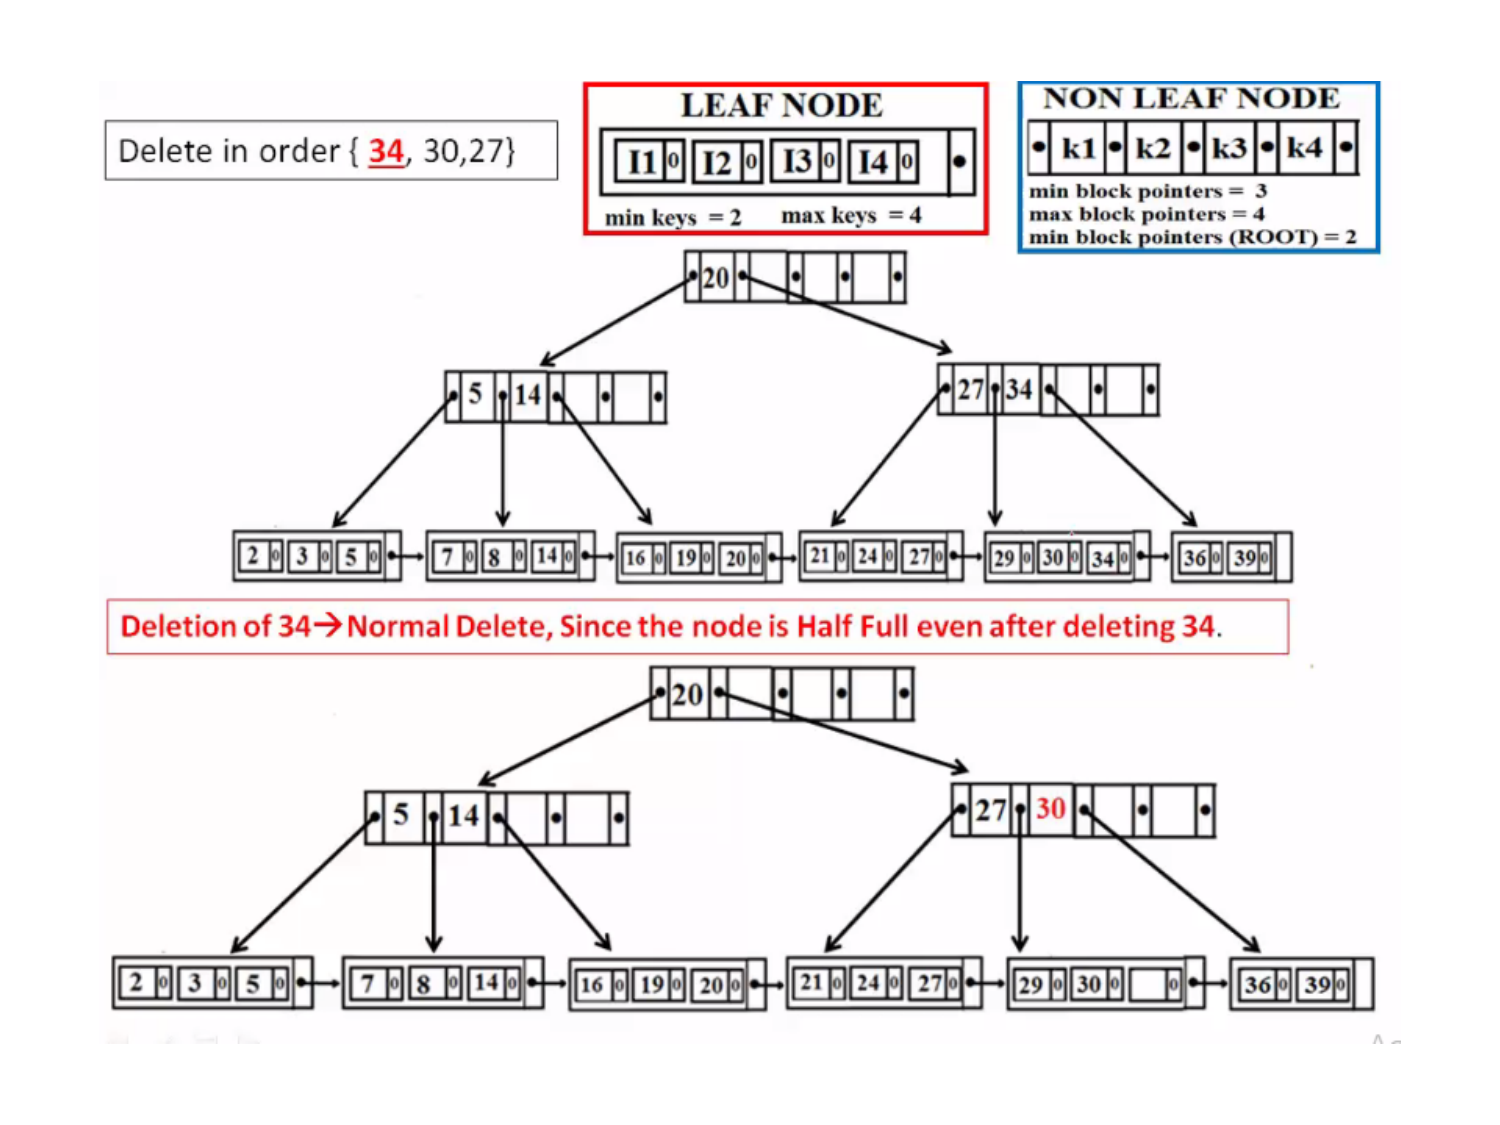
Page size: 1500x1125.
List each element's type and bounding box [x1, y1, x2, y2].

picture [98, 80, 1401, 1044]
